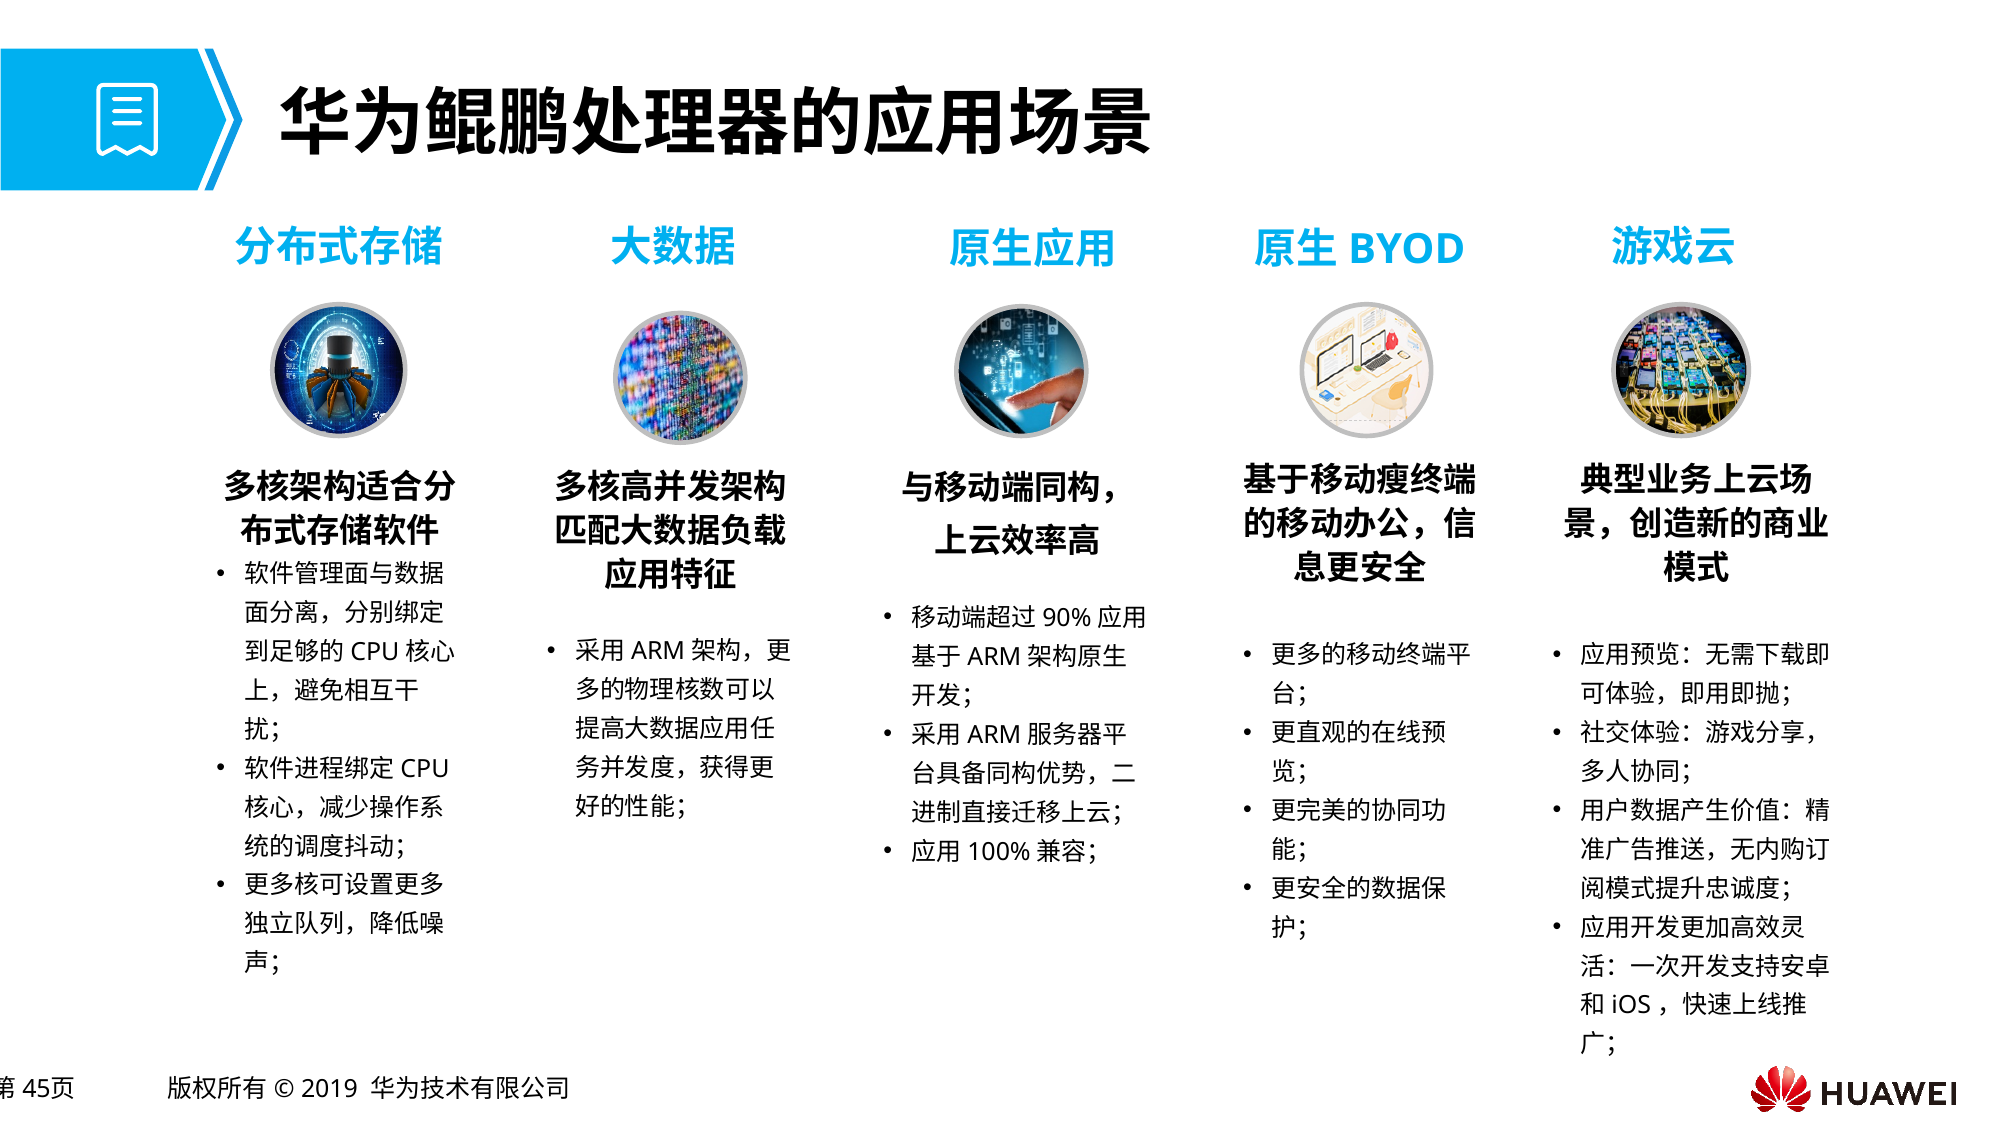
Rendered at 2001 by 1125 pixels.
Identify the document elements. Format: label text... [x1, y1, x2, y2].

text_box 大数据 [598, 214, 748, 277]
text_box 原生BYOD [1242, 215, 1478, 278]
text_box 游戏云 [1599, 214, 1749, 276]
text_box 与移动端同构， 上云效率高 移动端超过90%应用基于ARM架构原生开发； 采用ARM服务器平台具备同构优势，二进制直接迁移上云； 应用100%兼容； [868, 454, 1168, 903]
text_box 原生应用 [937, 215, 1129, 278]
text_box [270, 302, 408, 439]
picture [1856, 1066, 1956, 1112]
text_box 多核架构适合分布式存储软件 软件管理面与数据面分离，分别绑定到足够的CPU核心上，避免相互干扰； 软件进程绑定CPU核心，减少操作系统的调度抖动； 更多核可设置更多独立队列，降低噪声； [201, 453, 479, 985]
title 华为鲲鹏处理器的应用场景 [261, 67, 1875, 173]
text_box [613, 310, 748, 445]
text_box 多核高并发架构匹配大数据负载应用特征 采用ARM架构，更多的物理核数可以提高大数据应用任务并发度，获得更好的性能； [532, 454, 809, 858]
picture [1301, 303, 1432, 437]
text_box 分布式存储 [222, 214, 456, 277]
text_box [954, 304, 1089, 439]
picture [1613, 303, 1750, 437]
text_box 典型业务上云场景，创造新的商业模式 应用预览：无需下载即可体验，即用即抛； 社交体验：游戏分享，多人协同； 用户数据产生价值：精准广告推送，无内购订阅模式提升忠诚度； 应用开发更加高效灵活：一次开发支持安卓和iOS，快速上线推广； [1537, 446, 1856, 1125]
text_box 基于移动瘦终端的移动办公，信息更安全 更多的移动终端平台； 更直观的在线预览； 更完美的协同功能； 更安全的数据保护； [1228, 446, 1492, 989]
